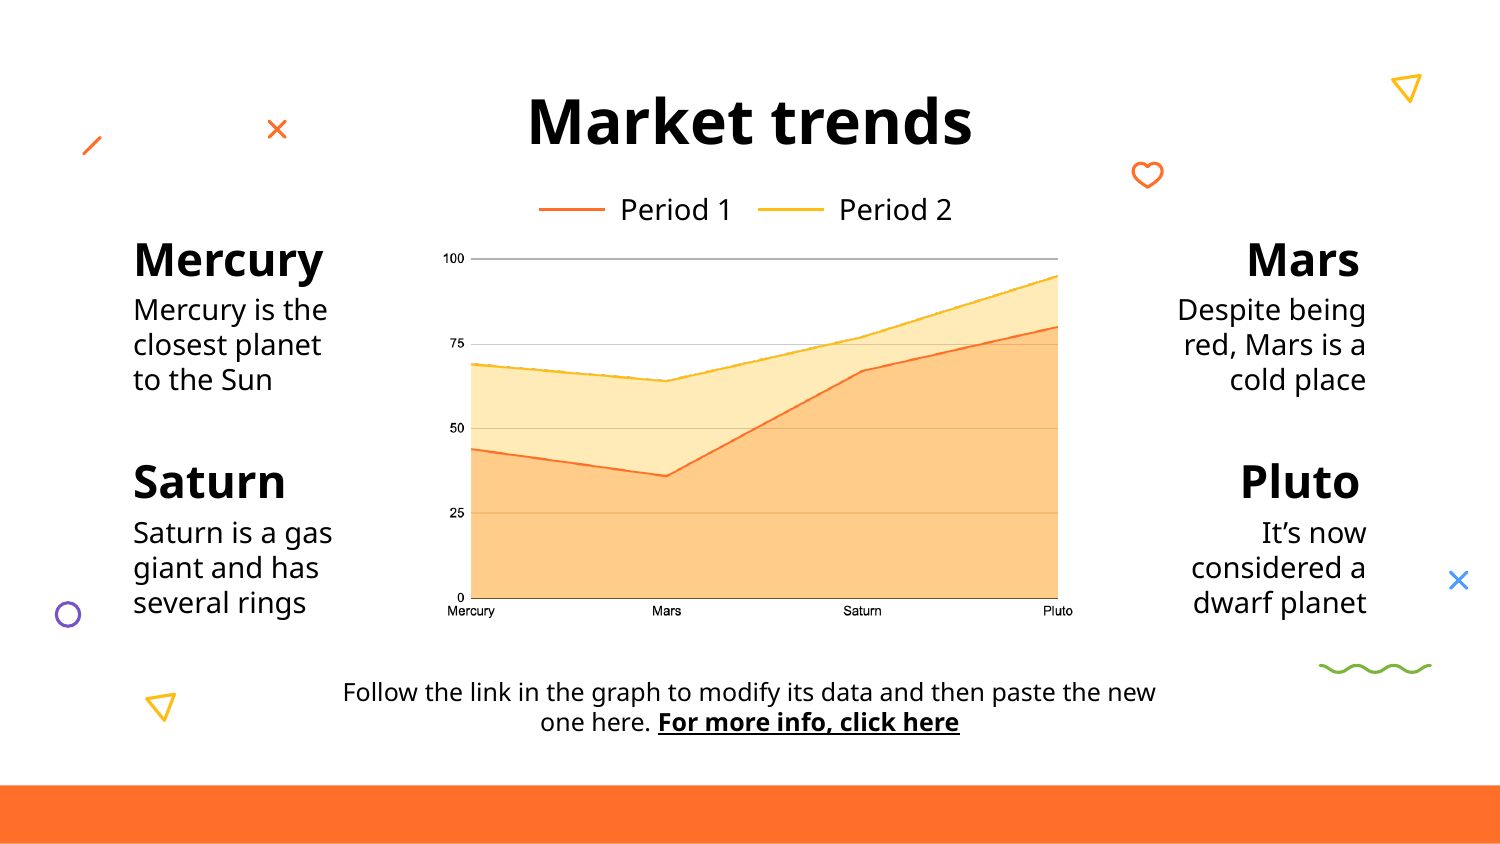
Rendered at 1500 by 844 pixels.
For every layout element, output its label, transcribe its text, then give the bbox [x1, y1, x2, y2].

title Market trends [118, 72, 1382, 167]
text_box Mars [1160, 231, 1376, 276]
text_box Period 1 [605, 188, 768, 230]
text_box Saturn is a gas giant and has several rings [118, 498, 367, 639]
text_box Mercury [118, 231, 340, 276]
text_box Follow the link in the graph to modify its data and then paste the new one here. For more info, click here [313, 661, 1187, 756]
text_box [1392, 75, 1421, 102]
text_box Period 2 [823, 188, 986, 230]
text_box Despite being red, Mars is a cold place [1133, 276, 1382, 417]
picture [422, 232, 1078, 639]
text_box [1450, 571, 1468, 589]
text_box It’s now considered a dwarf planet [1133, 498, 1382, 639]
text_box Mercury is the closest planet to the Sun [118, 276, 367, 417]
text_box Pluto [1160, 454, 1376, 498]
text_box Saturn [118, 454, 340, 498]
